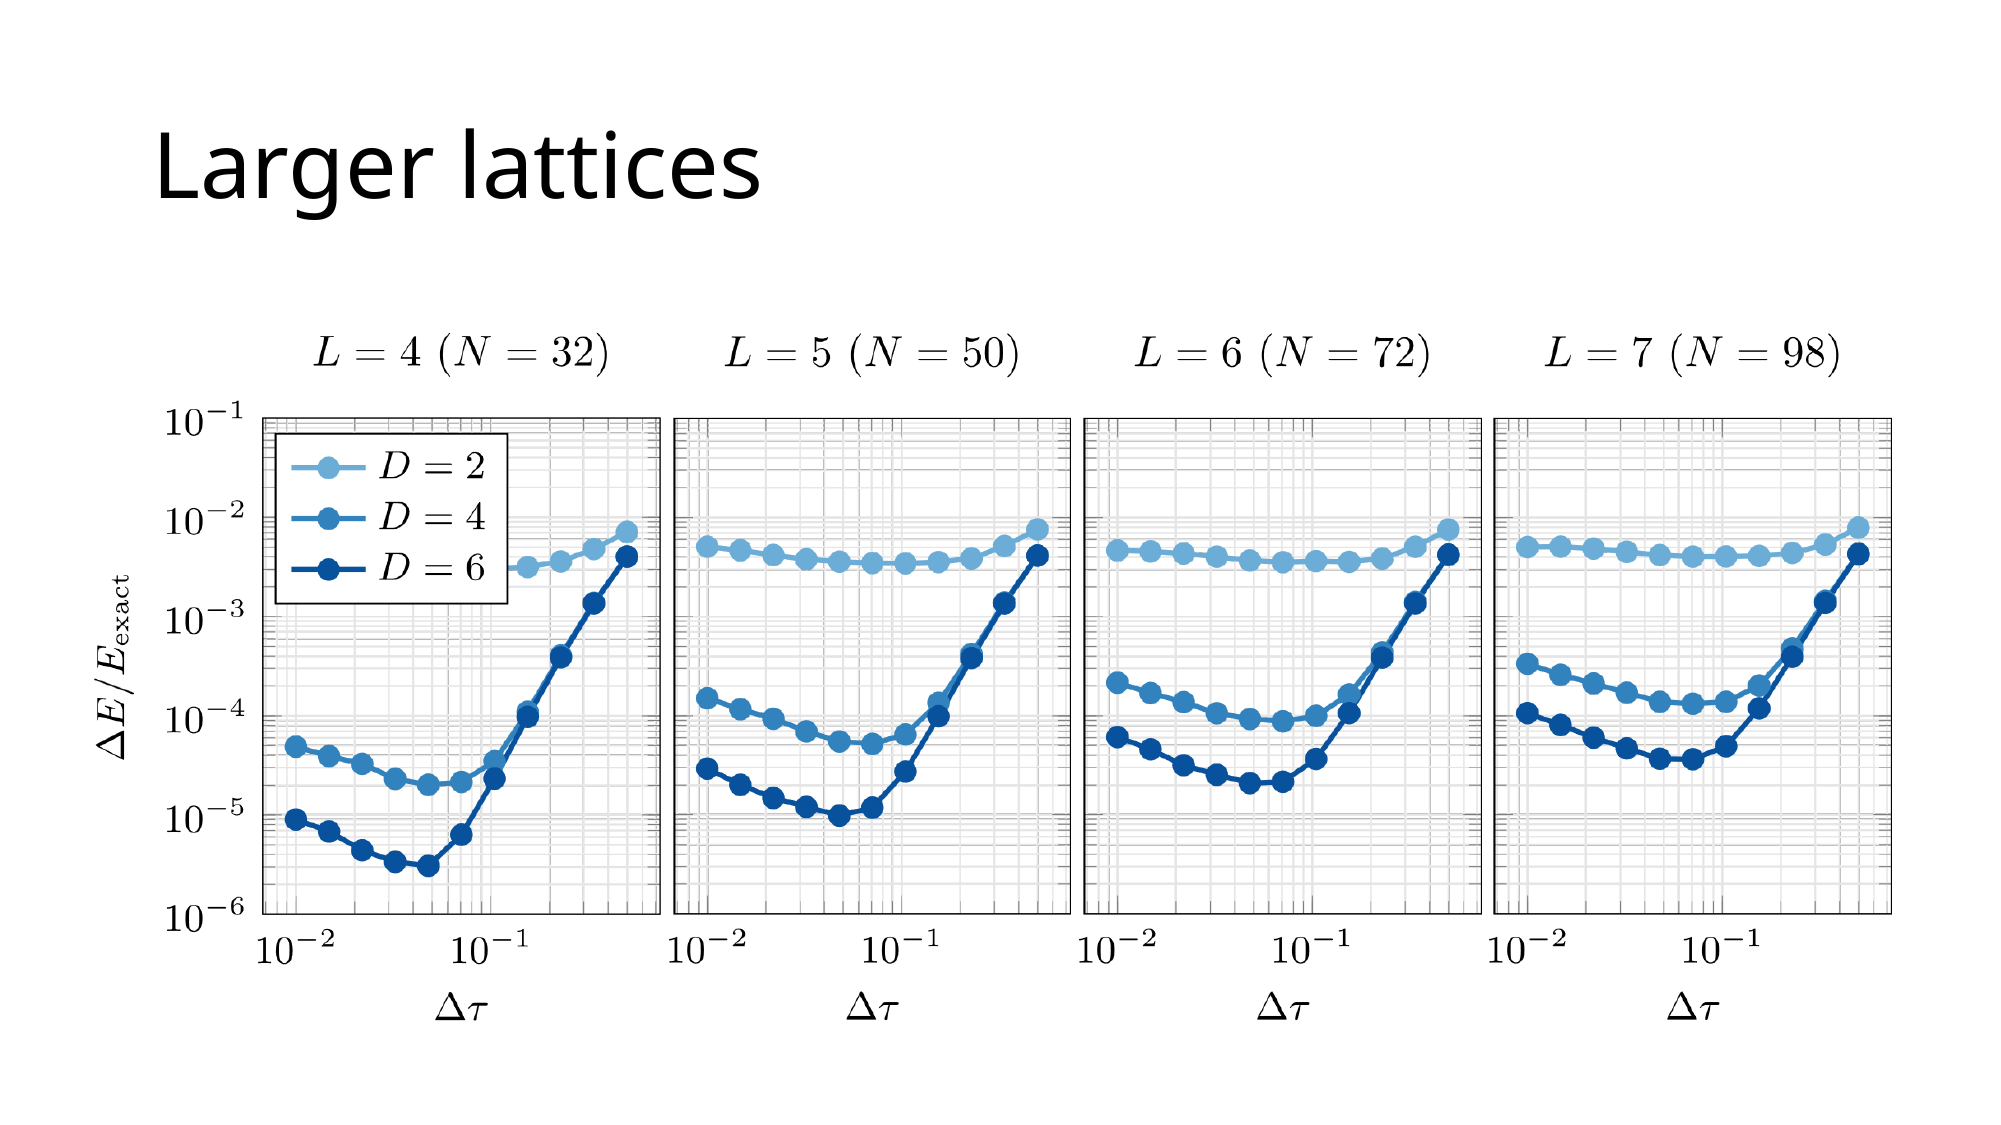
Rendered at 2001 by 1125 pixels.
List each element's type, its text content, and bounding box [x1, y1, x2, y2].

title Larger lattices [137, 59, 1863, 278]
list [1482, 317, 1892, 1035]
picture [79, 317, 1482, 1035]
